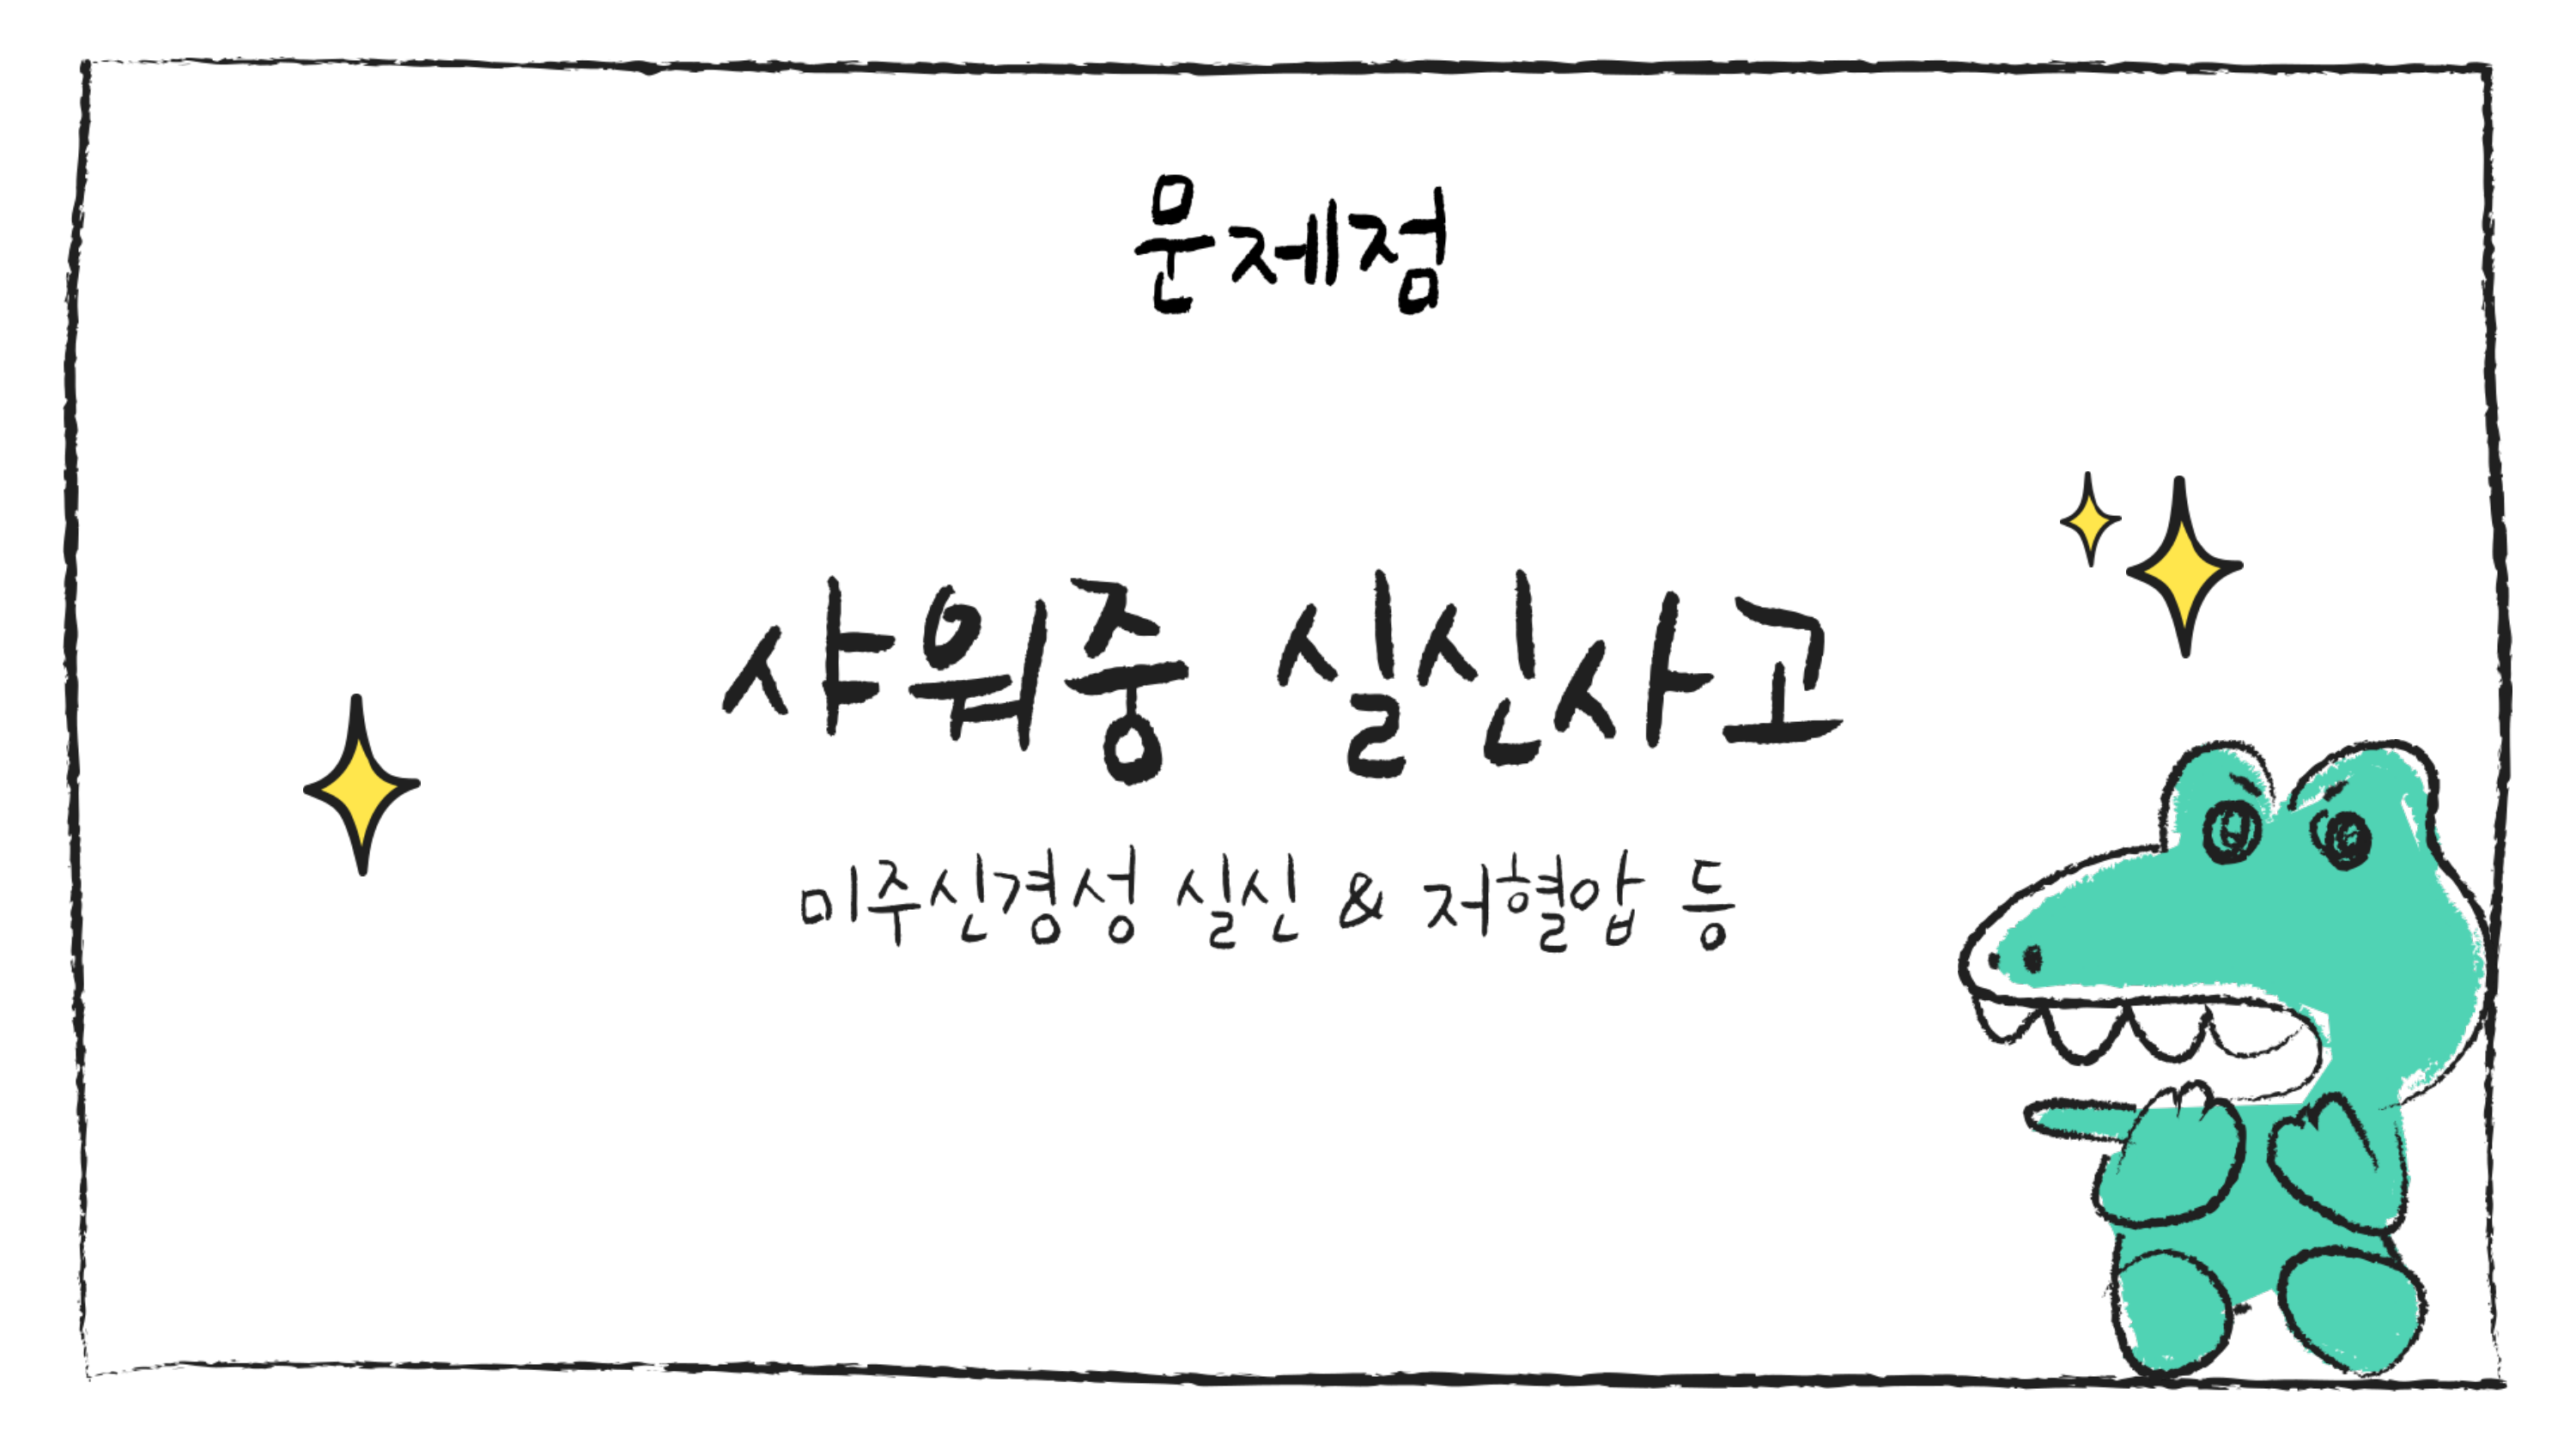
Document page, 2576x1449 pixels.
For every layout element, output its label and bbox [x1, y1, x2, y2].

text_box [1958, 1050, 2497, 1381]
text_box [303, 694, 422, 877]
text_box [2126, 476, 2245, 659]
text_box [2059, 471, 2122, 567]
text_box [63, 56, 2513, 420]
picture [0, 63, 2567, 1072]
text_box [63, 1050, 2513, 1392]
